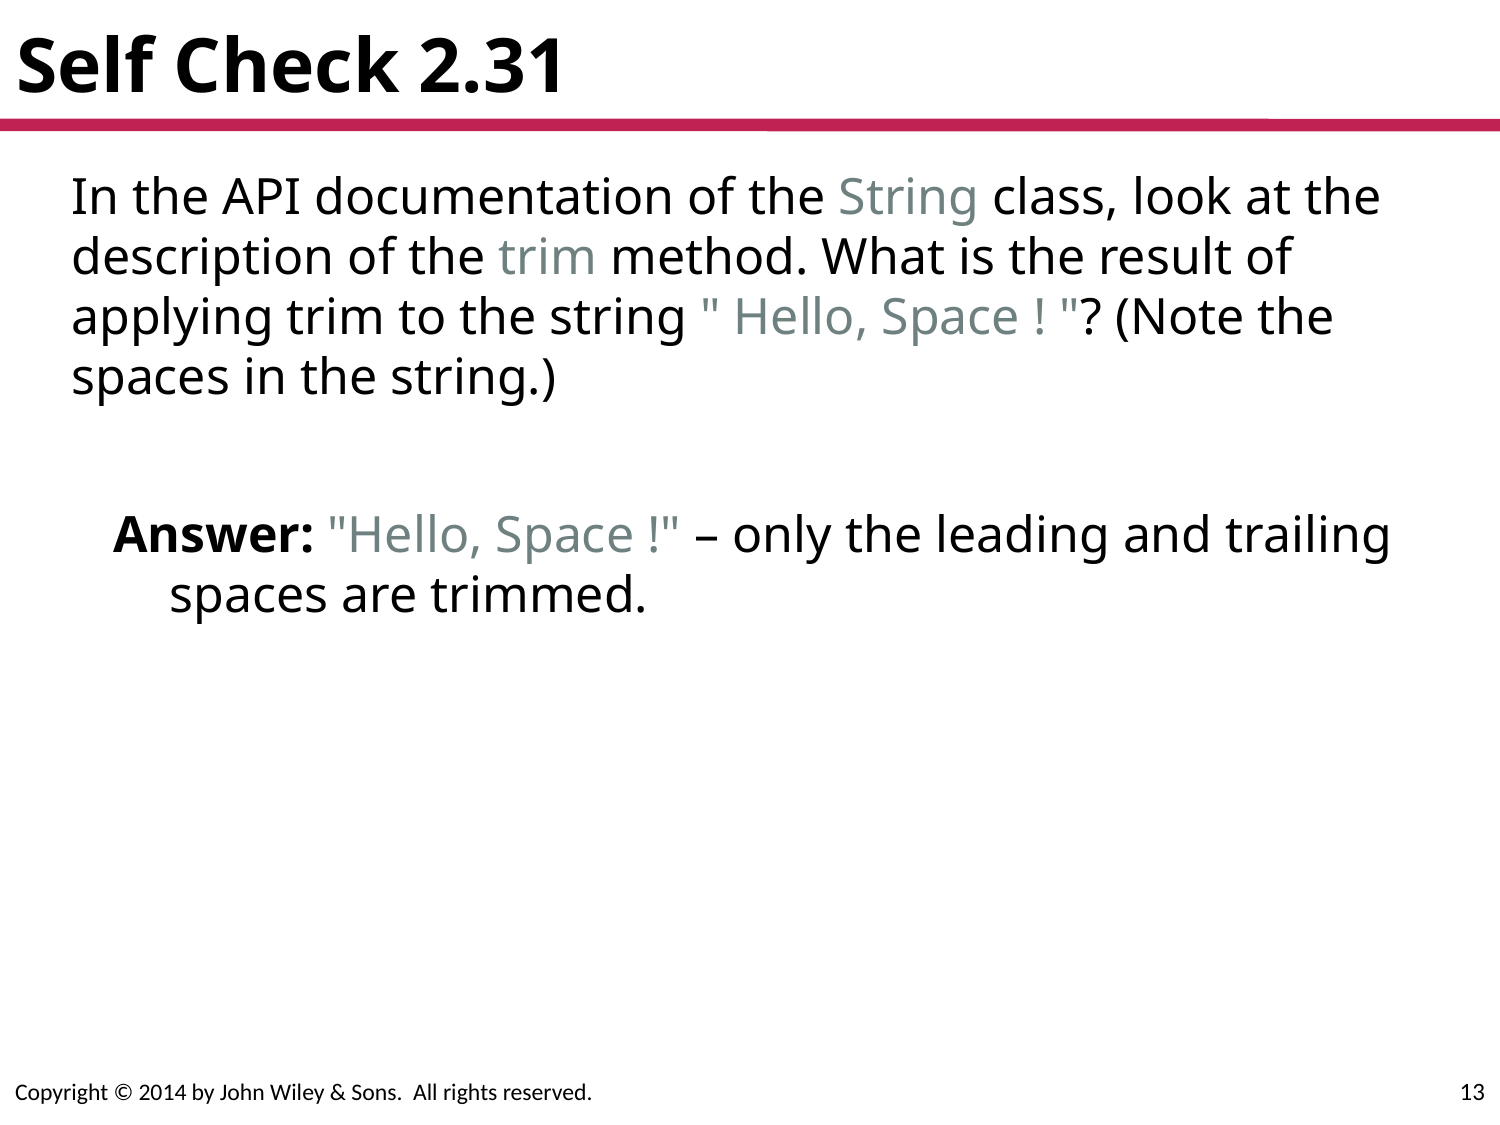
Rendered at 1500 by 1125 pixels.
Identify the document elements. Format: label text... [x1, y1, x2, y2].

list Answer: "Hello, Space !" – only the leading and trailing spaces are trimmed. [98, 495, 1450, 683]
list In the API documentation of the String class, look at the description of the trim method. What is the result of applying trim to the string " Hello, Space ! "? (Note the spaces in the string.) [0, 157, 1424, 509]
title Self Check 2.31 [1, 0, 1500, 125]
